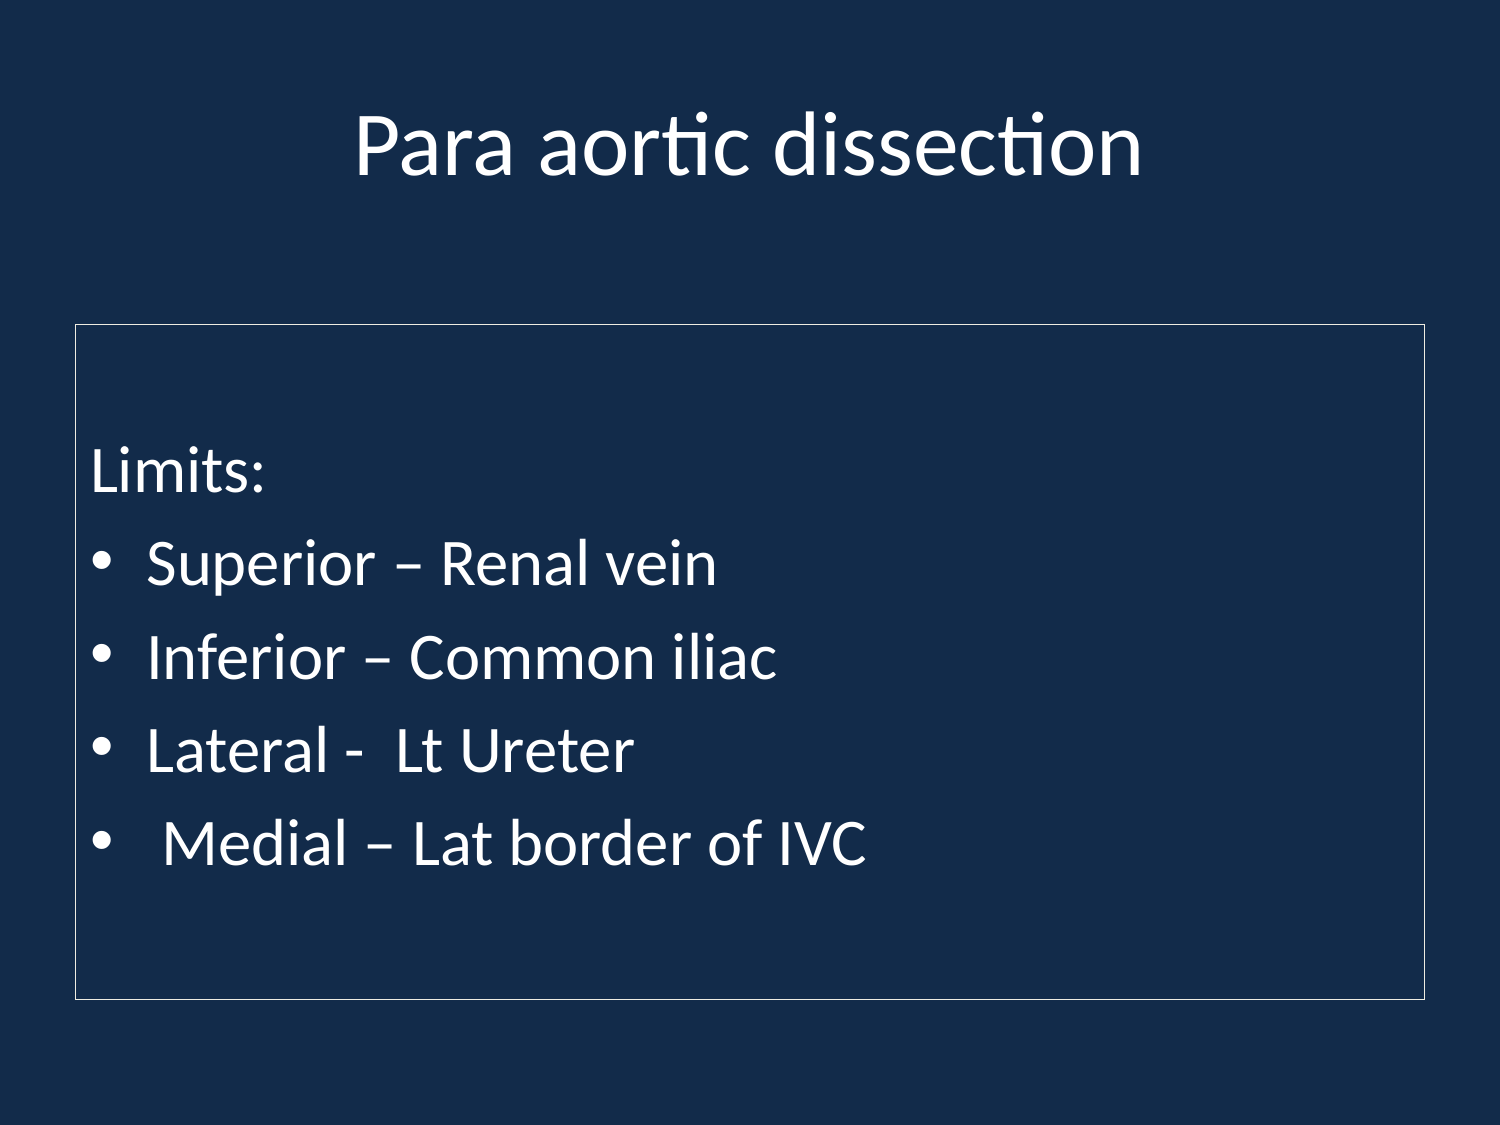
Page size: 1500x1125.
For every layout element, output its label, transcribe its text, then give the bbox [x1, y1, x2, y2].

list Limits: Superior – Renal vein Inferior – Common iliac Lateral - Lt Ureter Medial – Lat border of IVC [75, 324, 1425, 1000]
title Para aortic dissection [75, 45, 1425, 233]
